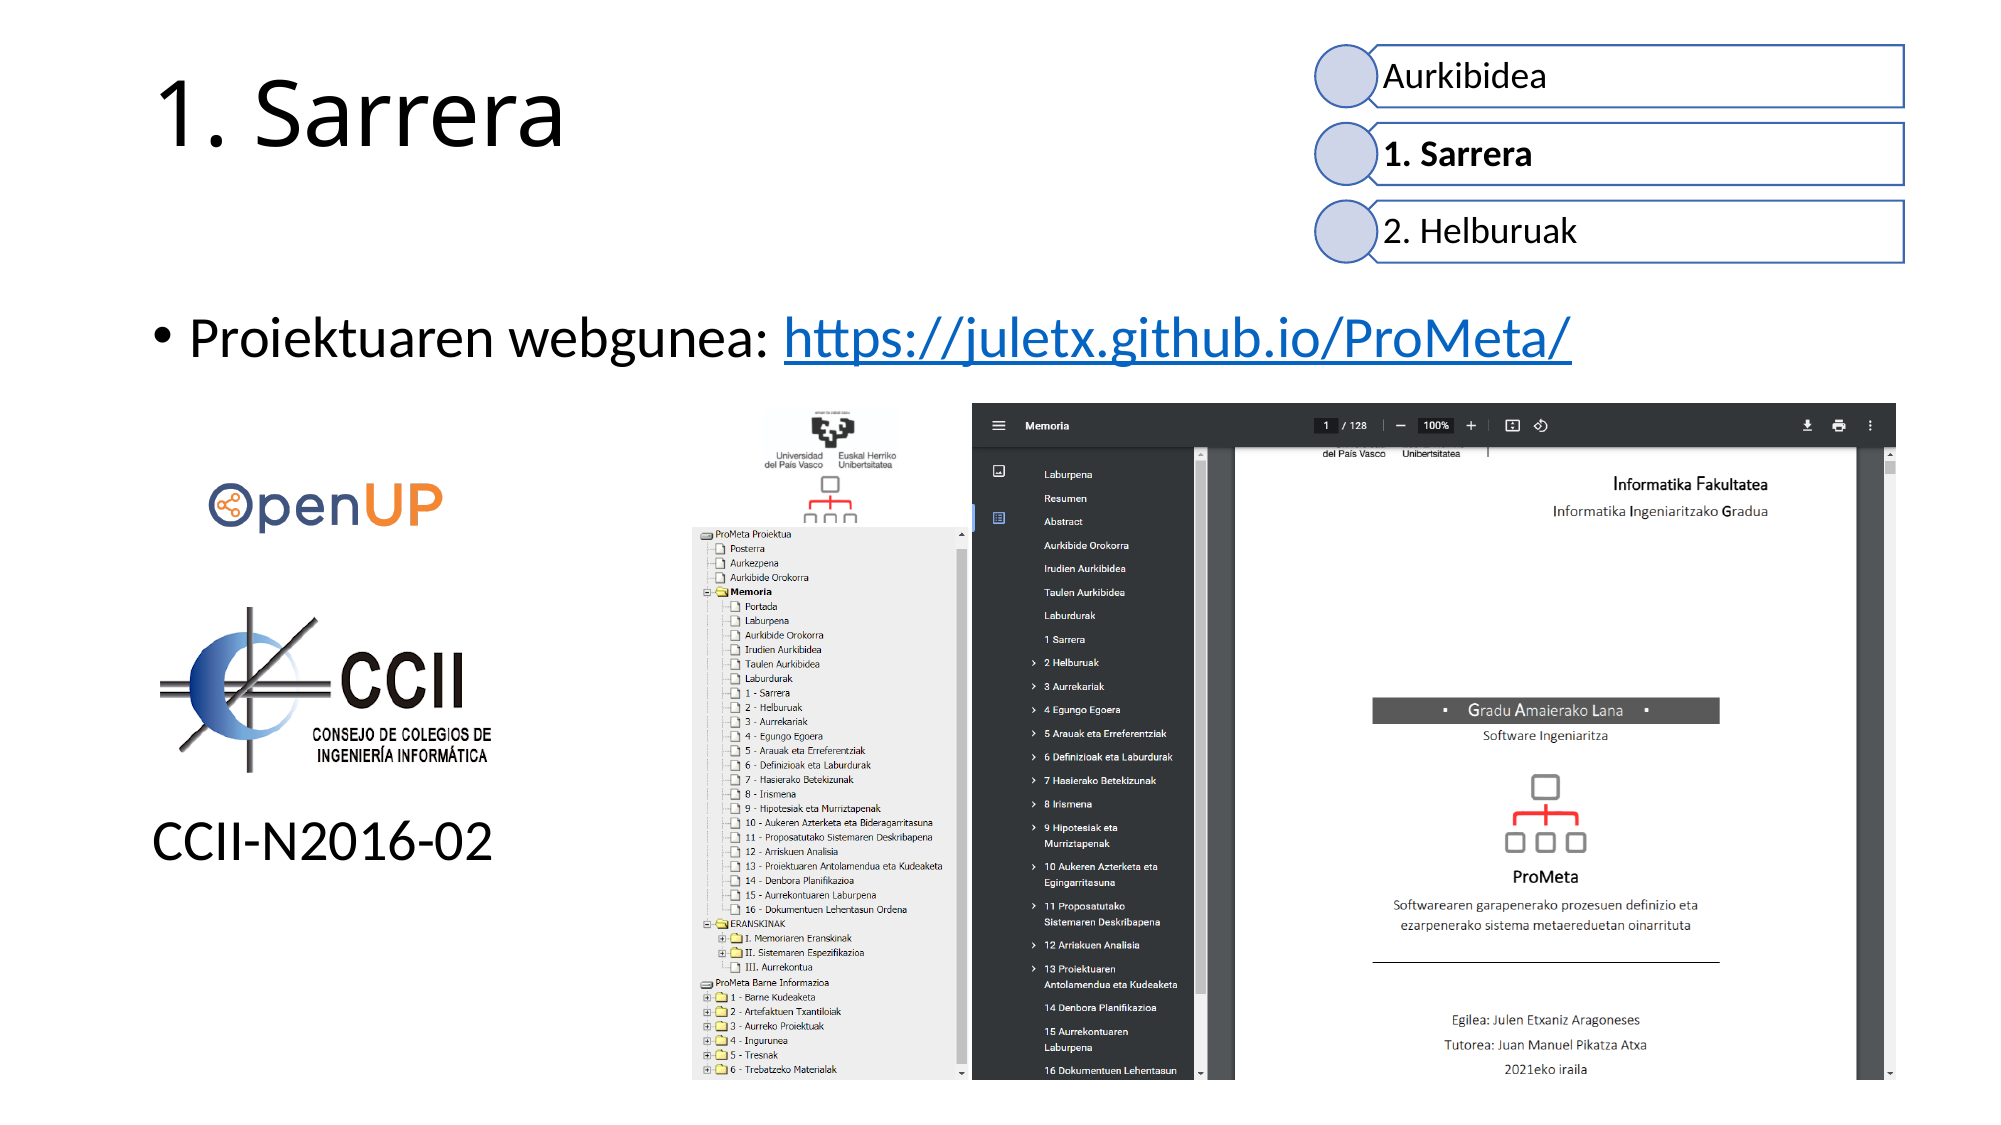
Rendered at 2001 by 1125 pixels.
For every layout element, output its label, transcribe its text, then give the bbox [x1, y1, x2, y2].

picture [90, 607, 560, 774]
picture [692, 403, 1896, 1080]
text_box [1190, 45, 2000, 263]
title 1. Sarrera [137, 59, 1863, 278]
list Proiektuaren webgunea: https://juletx.github.io/ProMeta/ CCII-N2016-02 [137, 299, 1863, 1014]
picture [170, 430, 481, 586]
